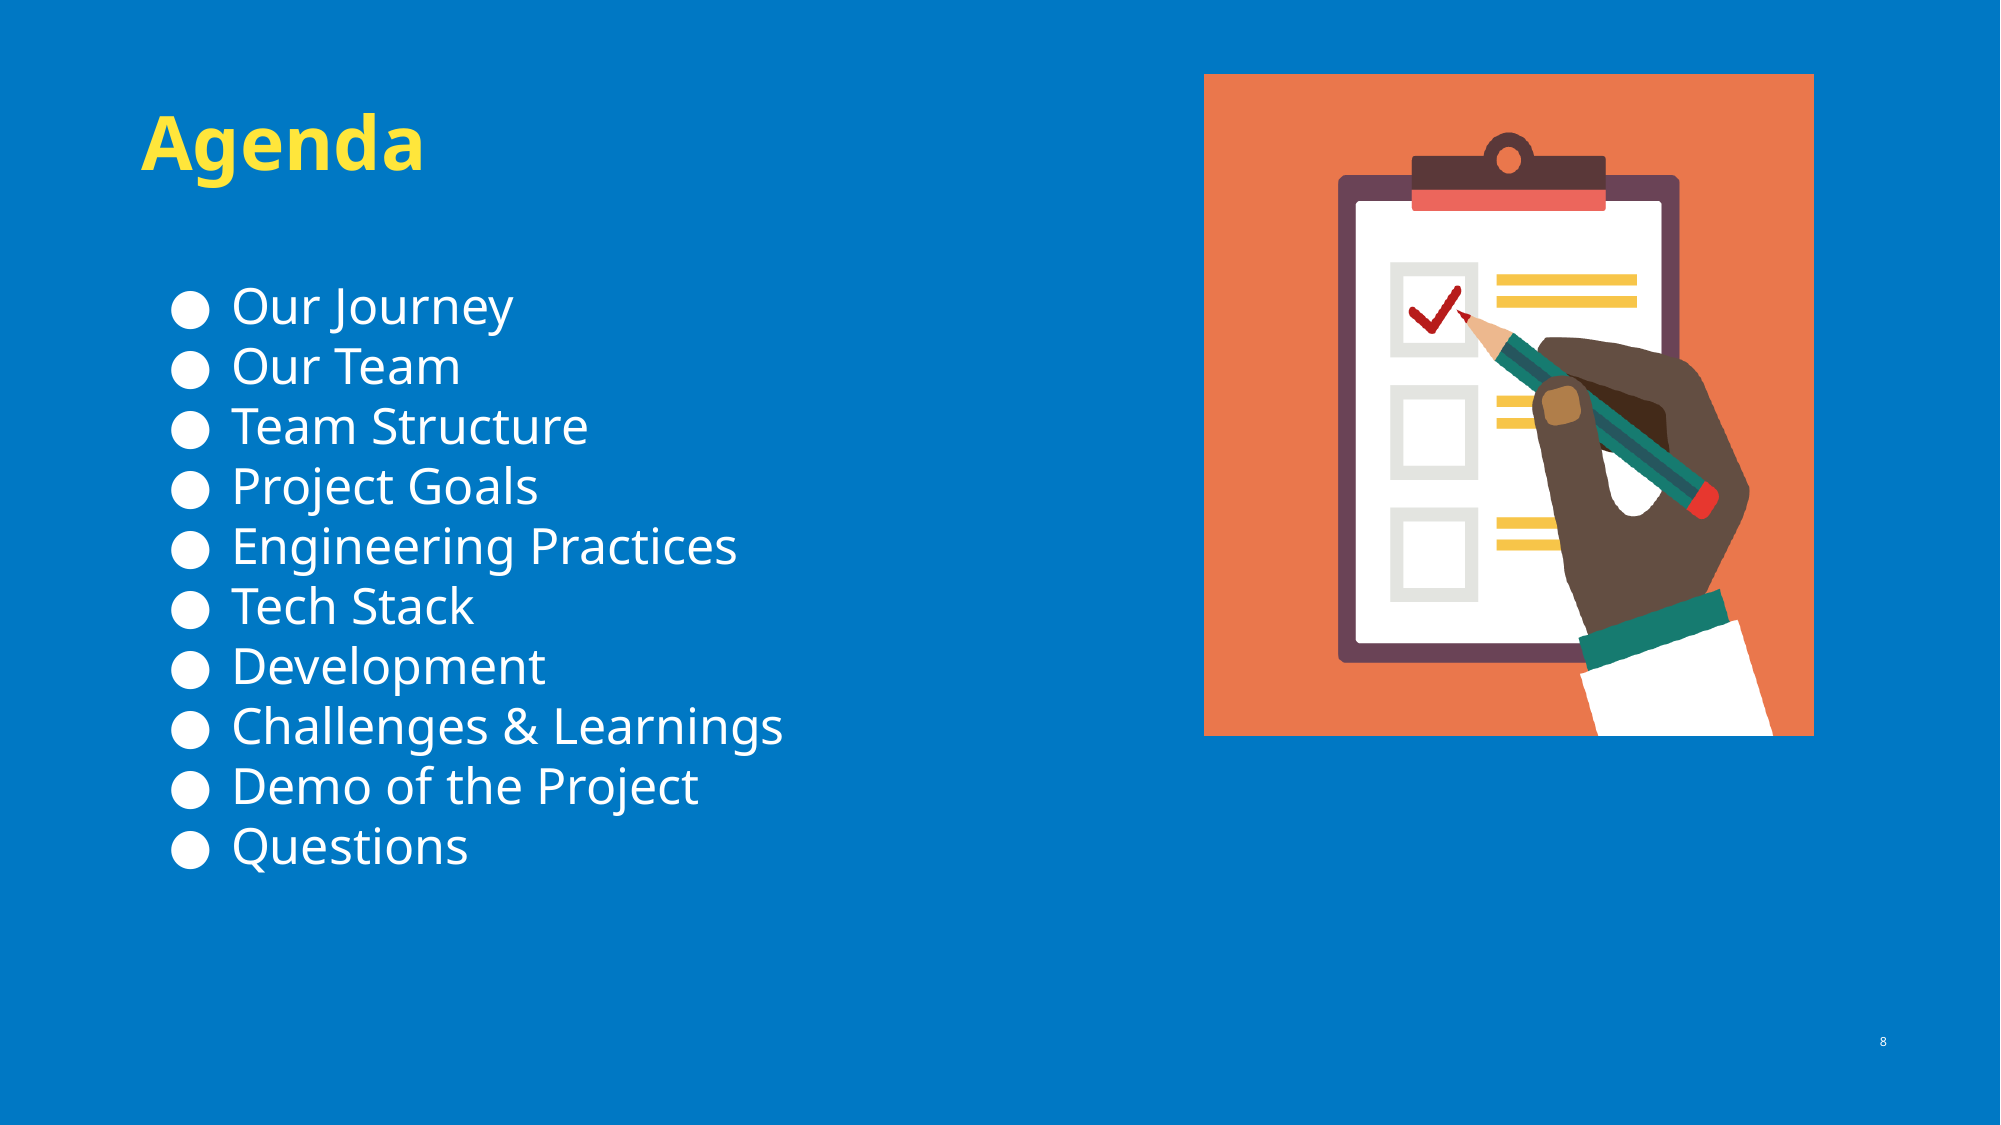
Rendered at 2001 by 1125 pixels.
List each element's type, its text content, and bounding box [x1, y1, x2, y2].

slide_number ‹#› [1841, 1035, 1887, 1051]
text_box Our Journey Our Team Team Structure Project Goals Engineering Practices Tech Stack Development Challenges & Learnings Demo of the Project Questions [140, 267, 978, 883]
picture [1204, 74, 1815, 736]
title Agenda [141, 95, 524, 191]
